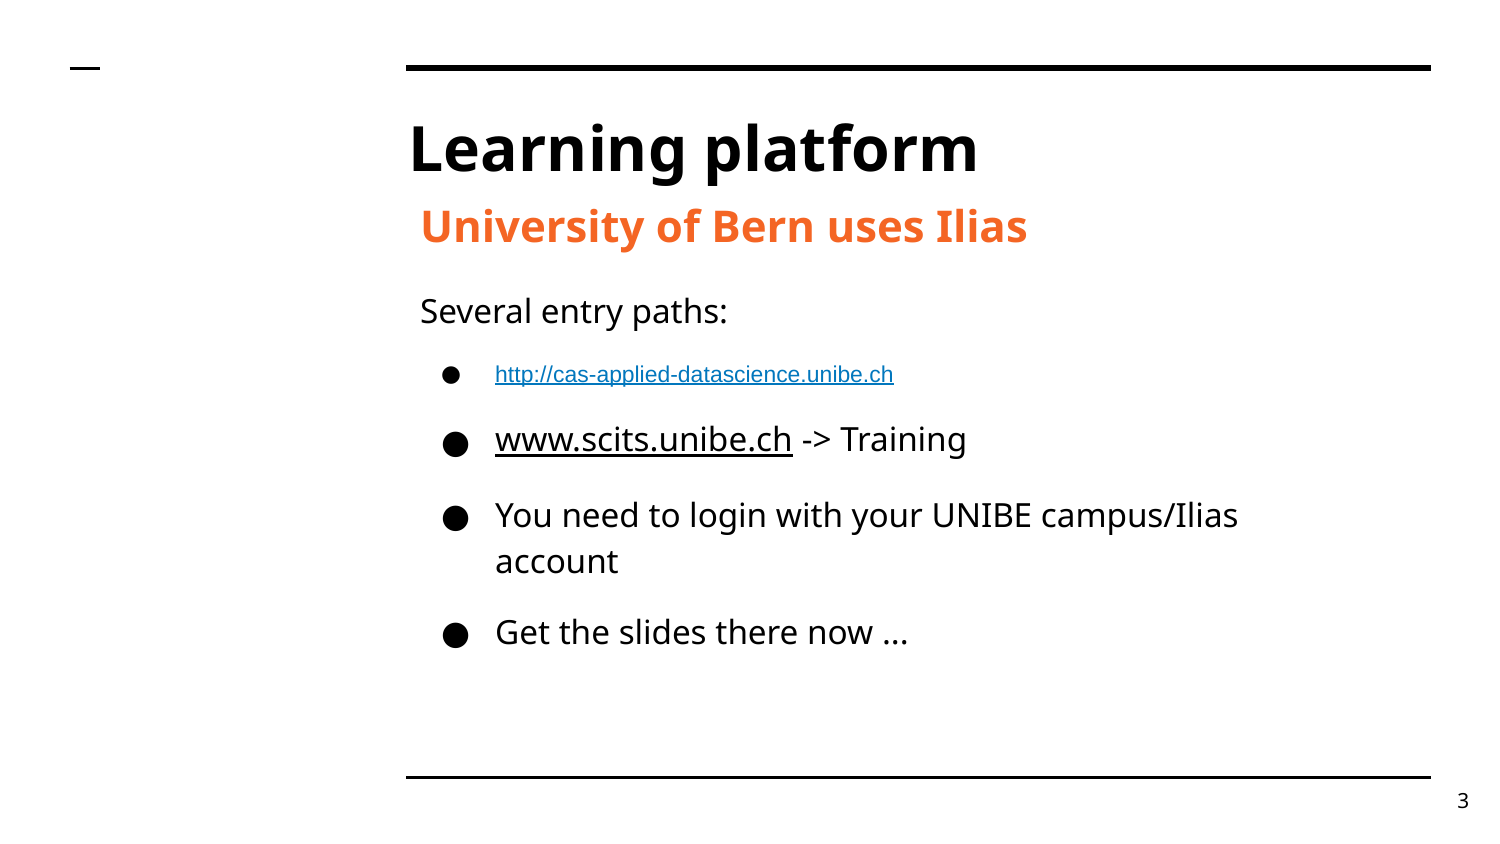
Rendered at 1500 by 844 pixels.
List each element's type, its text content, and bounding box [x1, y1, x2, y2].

list University of Bern uses Ilias Several entry paths: http://cas-applied-datascience.unibe.ch www.scits.unibe.ch -> Training You need to login with your UNIBE campus/Ilias account Get the slides there now ... [405, 175, 1315, 669]
title Learning platform [393, 94, 1431, 199]
slide_number 3 [1394, 769, 1484, 834]
